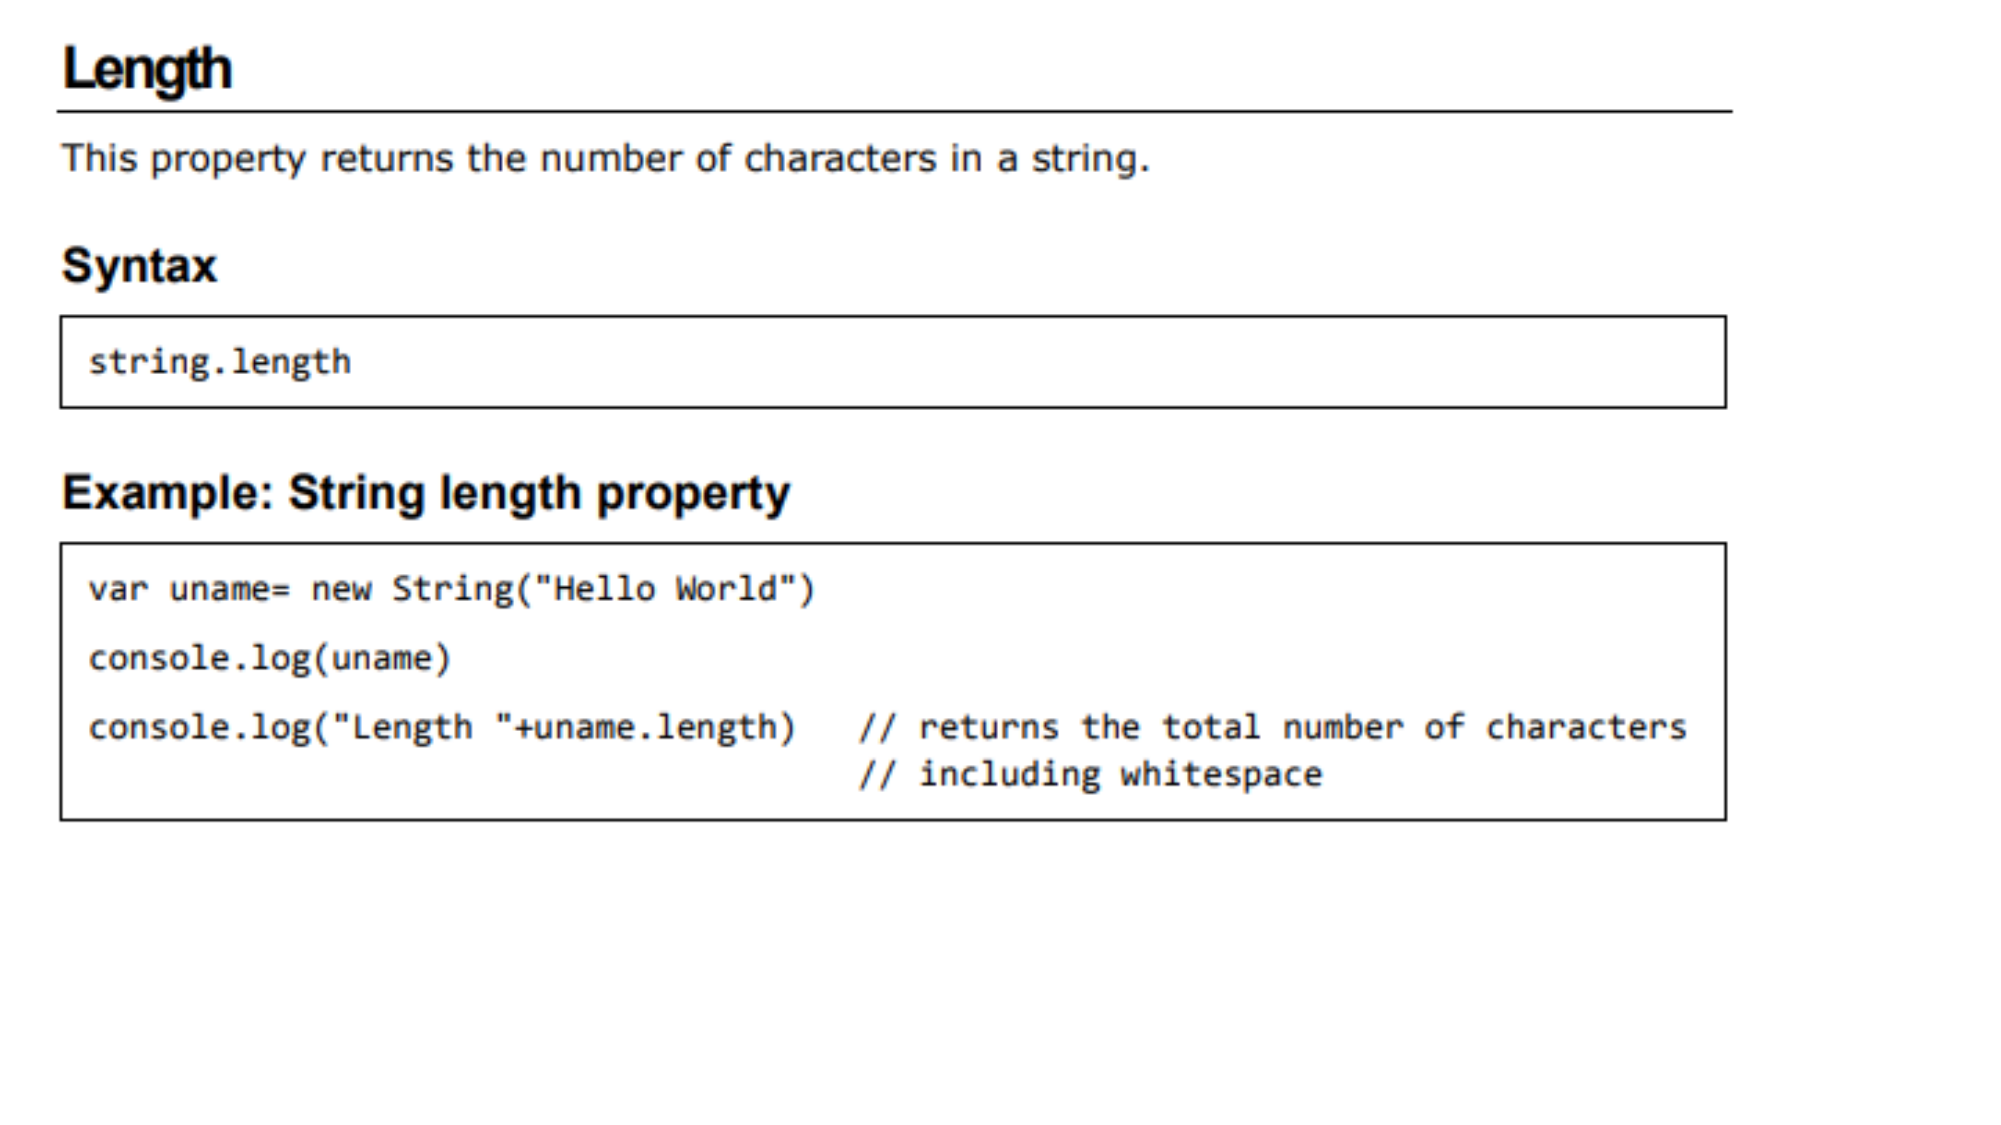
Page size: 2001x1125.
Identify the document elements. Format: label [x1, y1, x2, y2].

picture [30, 28, 1764, 850]
